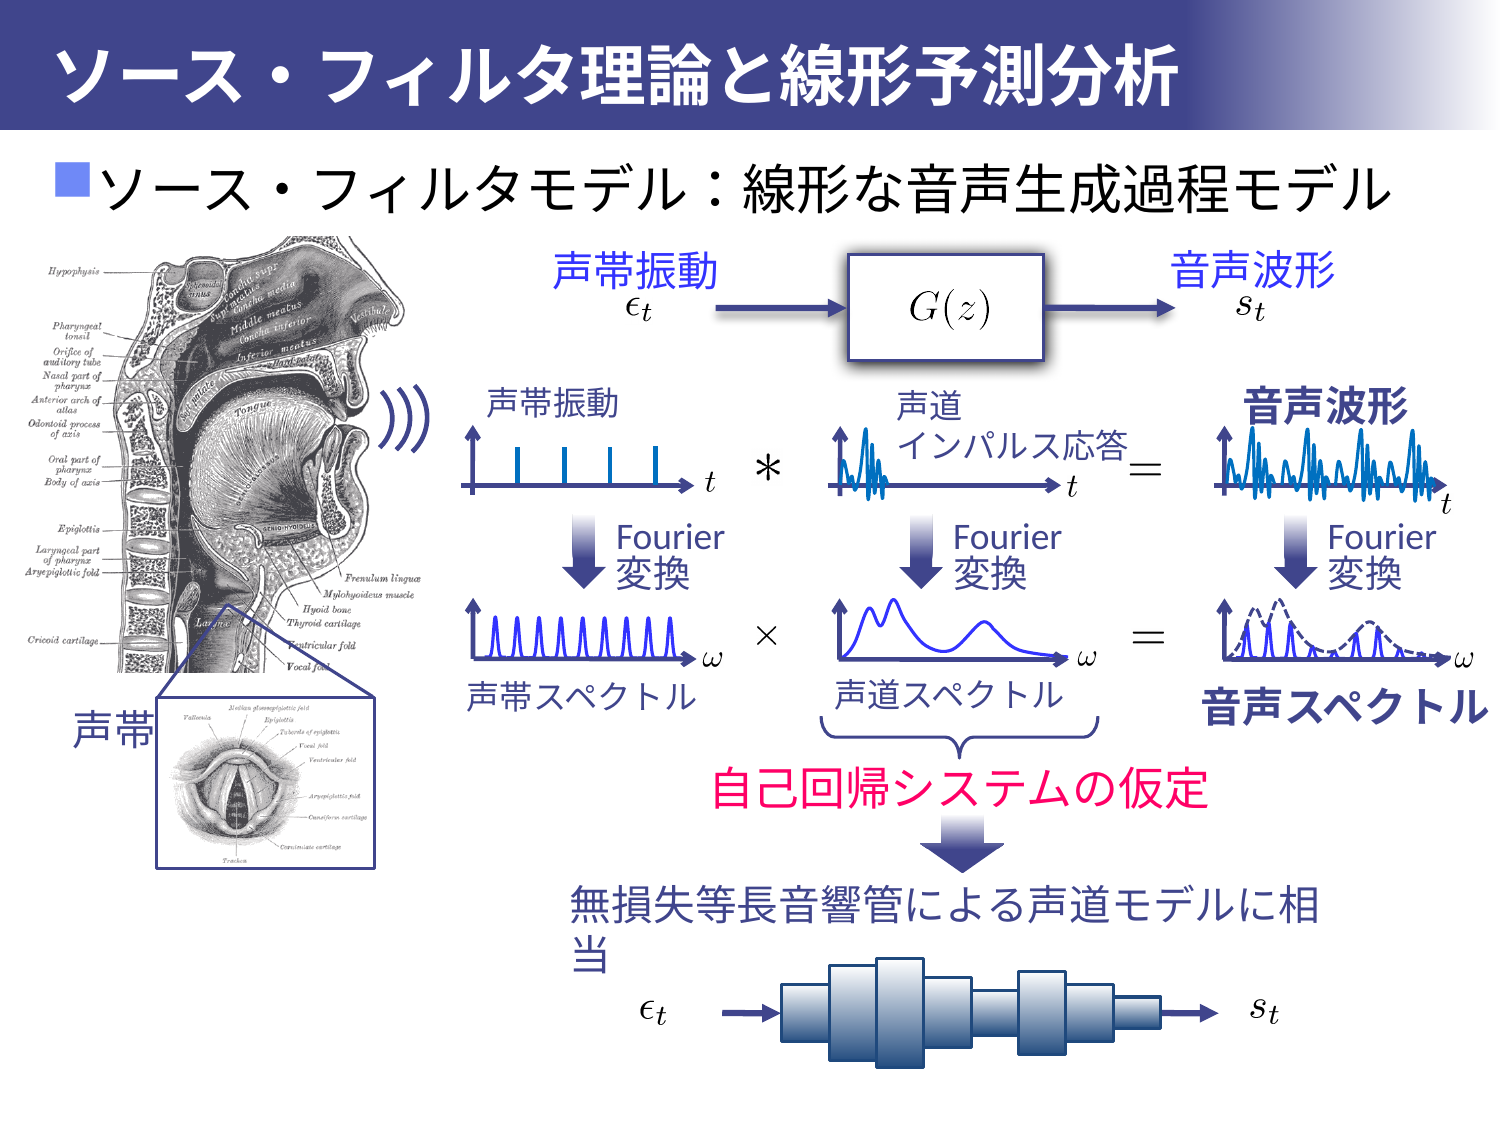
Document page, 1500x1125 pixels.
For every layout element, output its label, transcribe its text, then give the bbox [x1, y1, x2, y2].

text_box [1226, 423, 1435, 508]
text_box [920, 830, 1005, 874]
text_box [20, 236, 428, 867]
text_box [460, 235, 1475, 723]
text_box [638, 958, 1280, 1068]
list ソース・フィルタモデル：線形な音声生成過程モデル [35, 147, 1481, 1105]
text_box 無損失等長音響管による声道モデルに相当 [554, 871, 1372, 986]
title ソース・フィルタ理論と線形予測分析 [35, 34, 1481, 114]
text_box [701, 715, 1217, 823]
